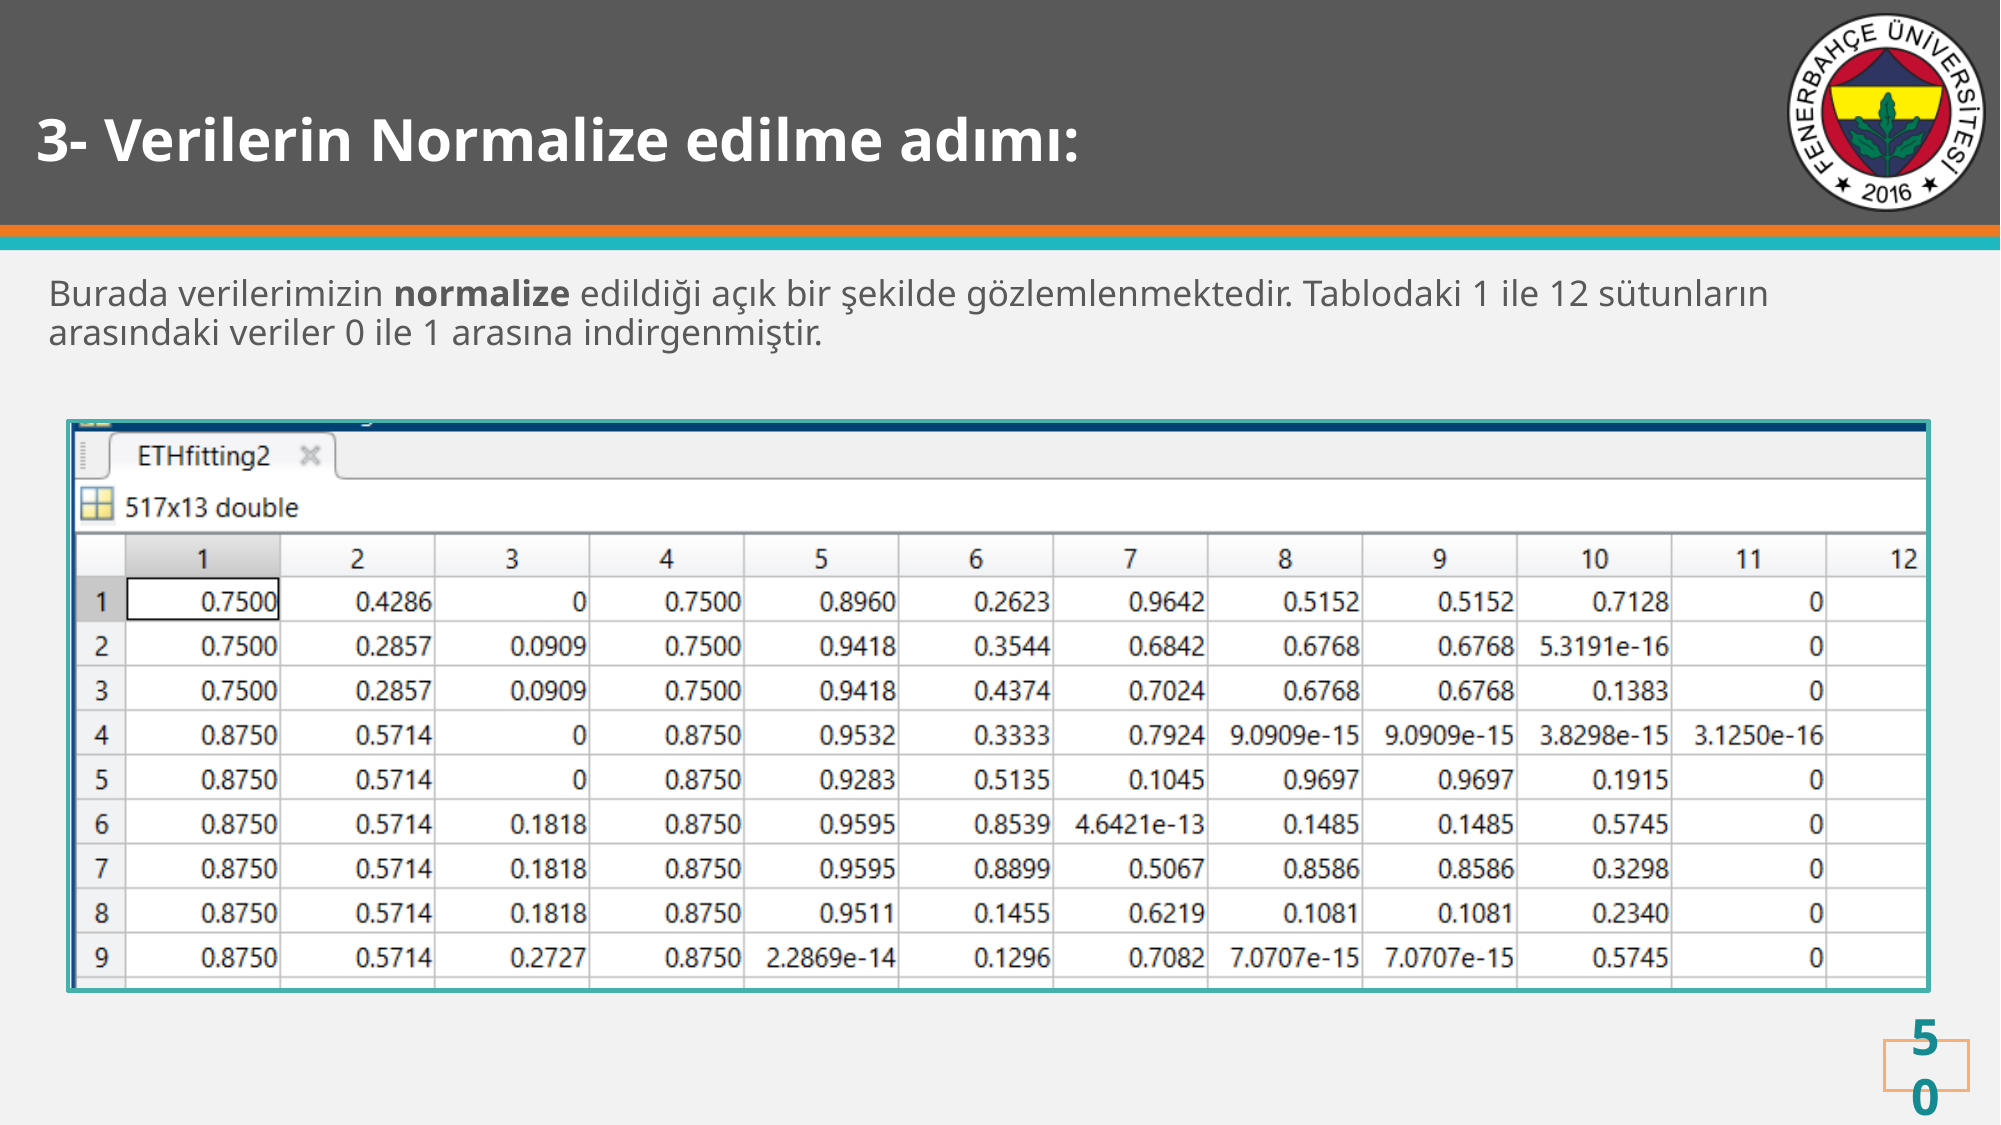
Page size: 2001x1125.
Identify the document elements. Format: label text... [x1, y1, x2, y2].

picture [1787, 13, 1986, 212]
picture [70, 423, 1927, 989]
list Burada verilerimizin normalize edildiği açık bir şekilde gözlemlenmektedir. Tablodaki 1 ile 12 sütunların arasındaki veriler 0 ile 1 arasına indirgenmiştir. [33, 268, 1846, 857]
text_box 50 [1883, 1039, 1969, 1092]
title 3- Verilerin Normalize edilme adımı: [21, 91, 1787, 182]
